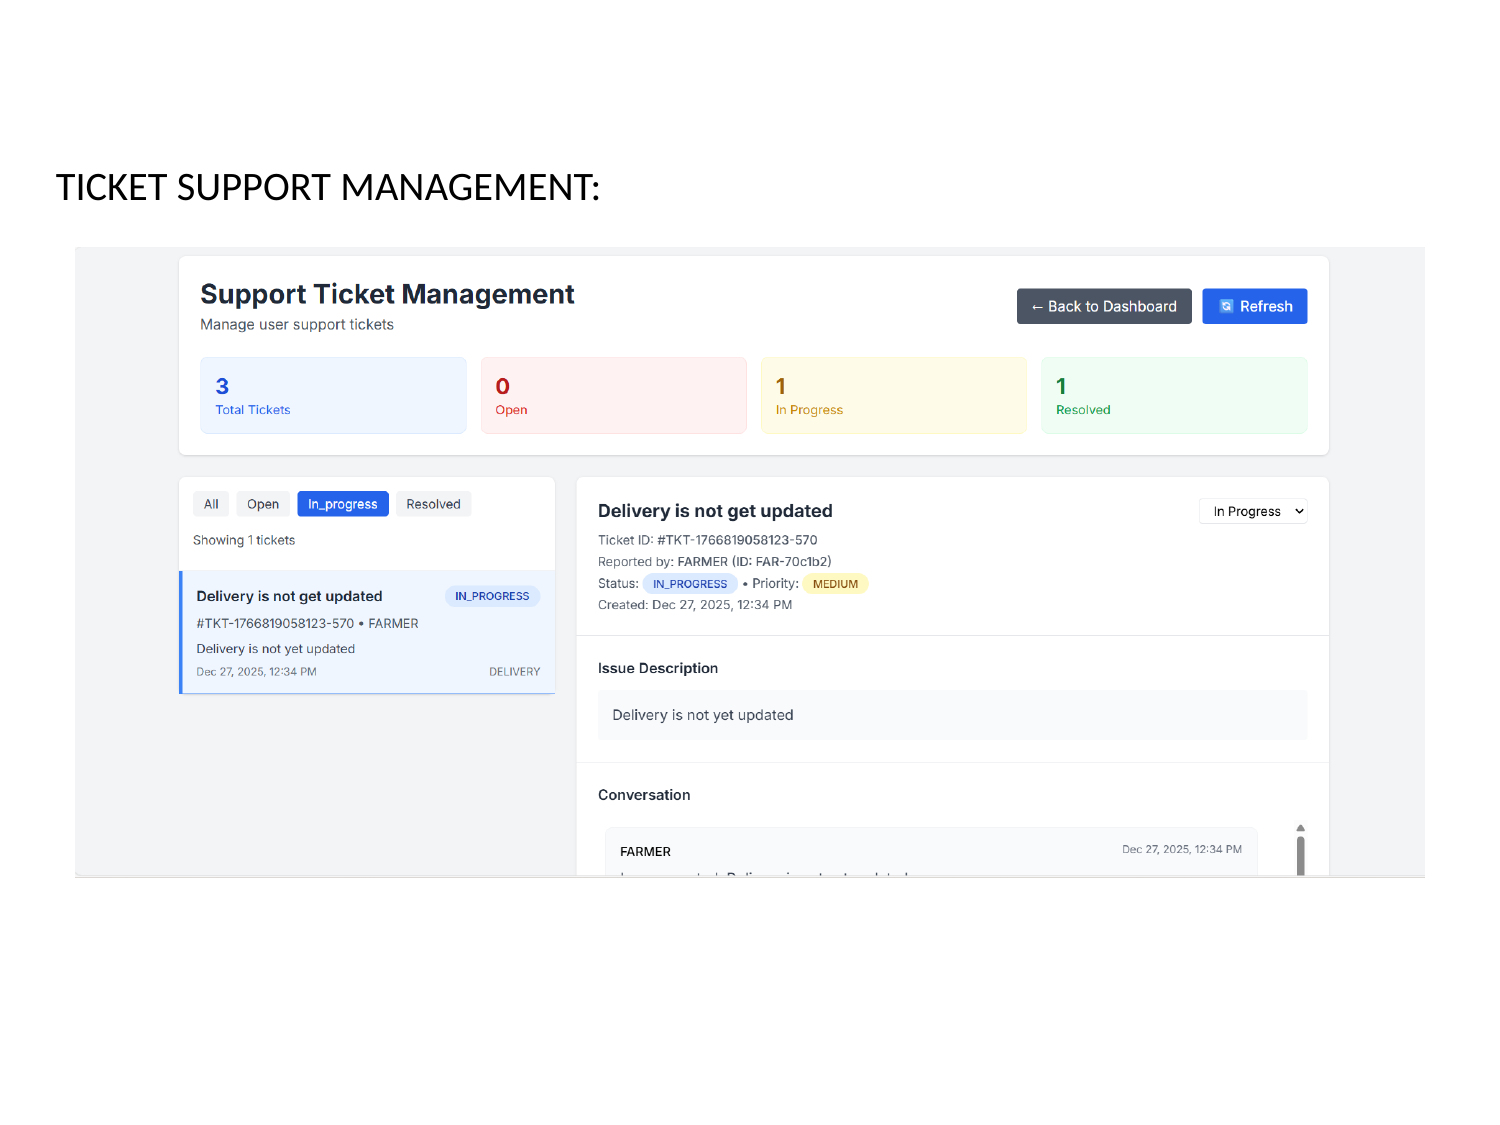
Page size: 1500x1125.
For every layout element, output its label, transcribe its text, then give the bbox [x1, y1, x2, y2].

title TICKET SUPPORT MANAGEMENT: [39, 129, 619, 240]
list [74, 246, 1426, 878]
